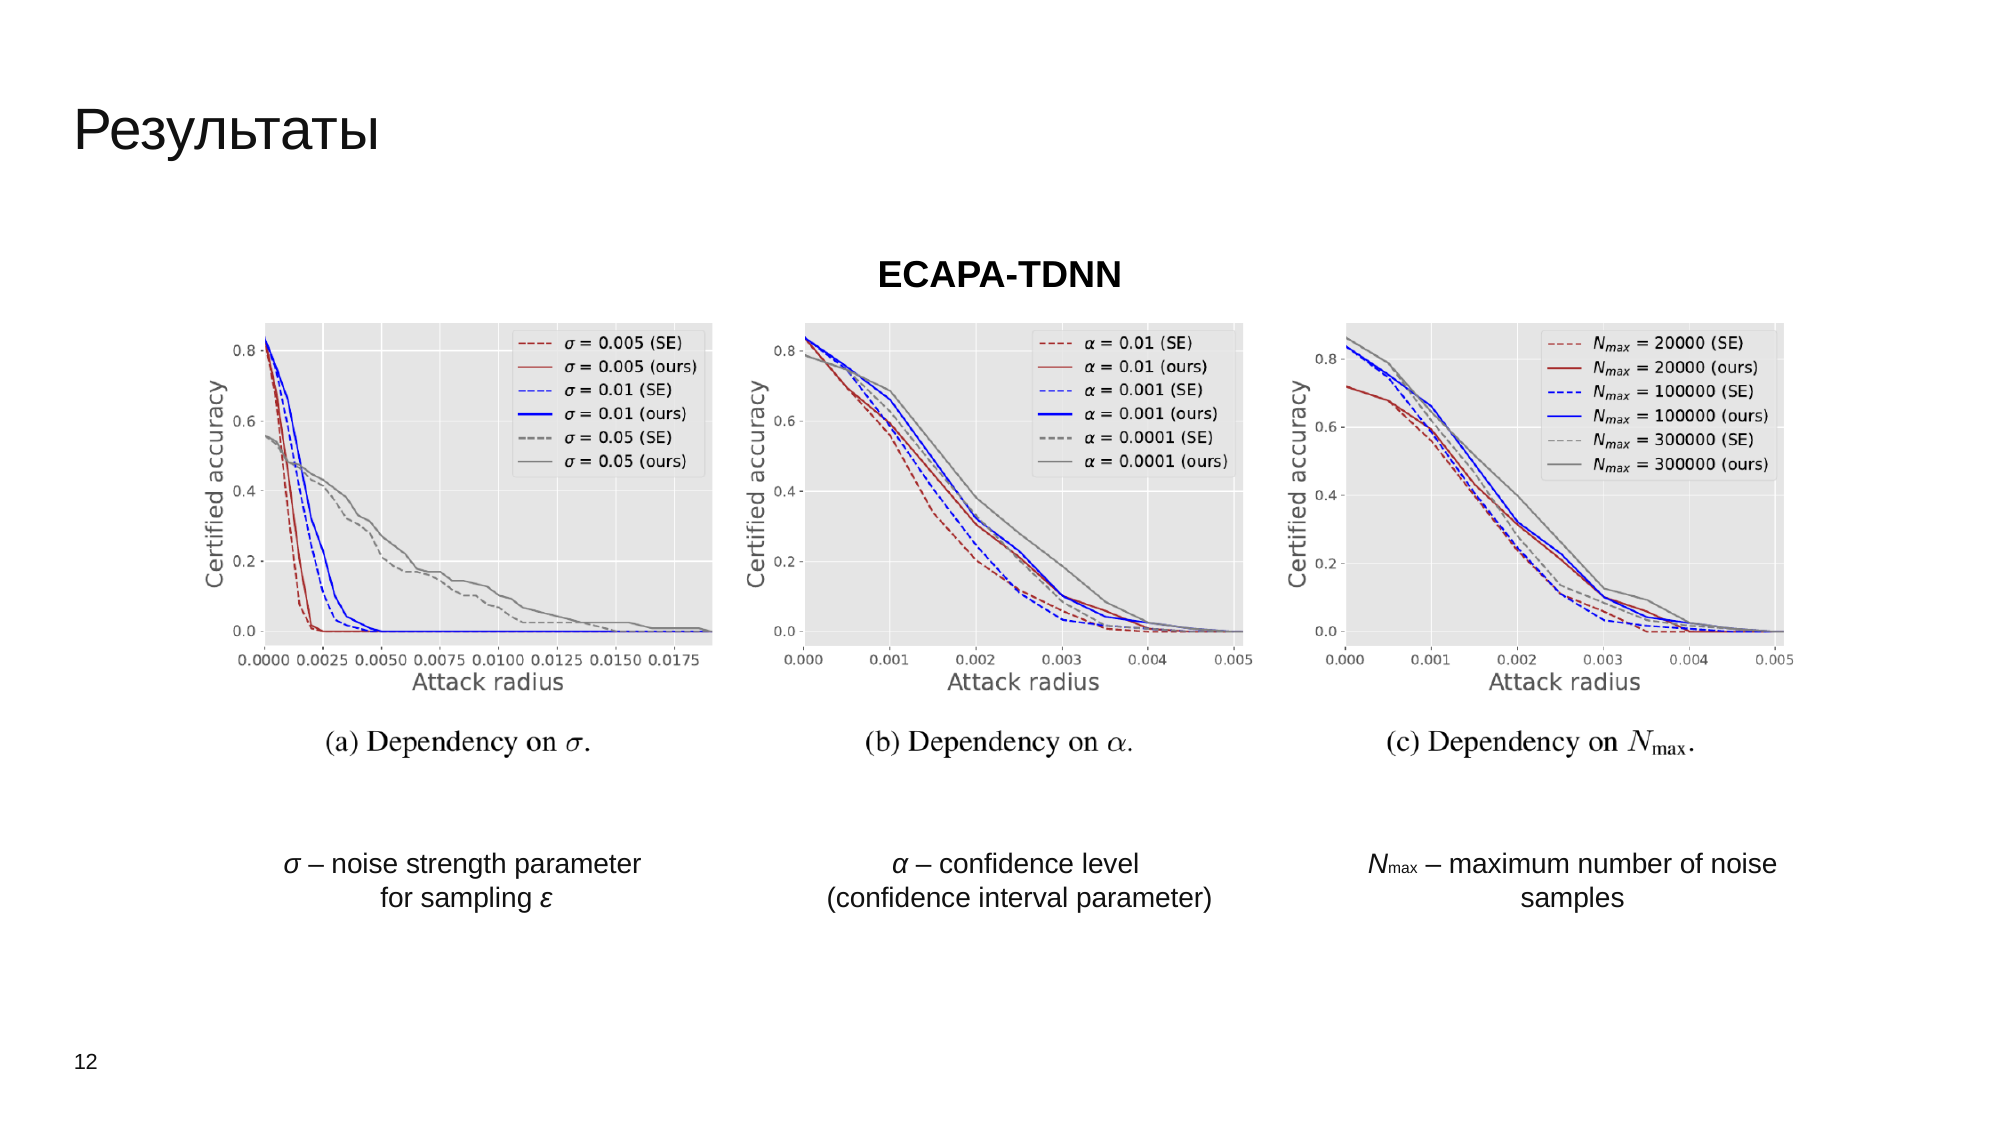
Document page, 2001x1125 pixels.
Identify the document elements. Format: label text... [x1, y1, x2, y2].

title Результаты [62, 93, 1938, 253]
text_box σ – noise strength parameter for sampling ε [212, 834, 721, 937]
text_box ECAPA-TDNN [720, 238, 1280, 287]
text_box Nmax – maximum number of noise samples [1318, 834, 1827, 937]
text_box α – confidence level (confidence interval parameter) [765, 834, 1274, 937]
picture [162, 290, 1838, 777]
slide_number 12 [62, 1042, 185, 1079]
